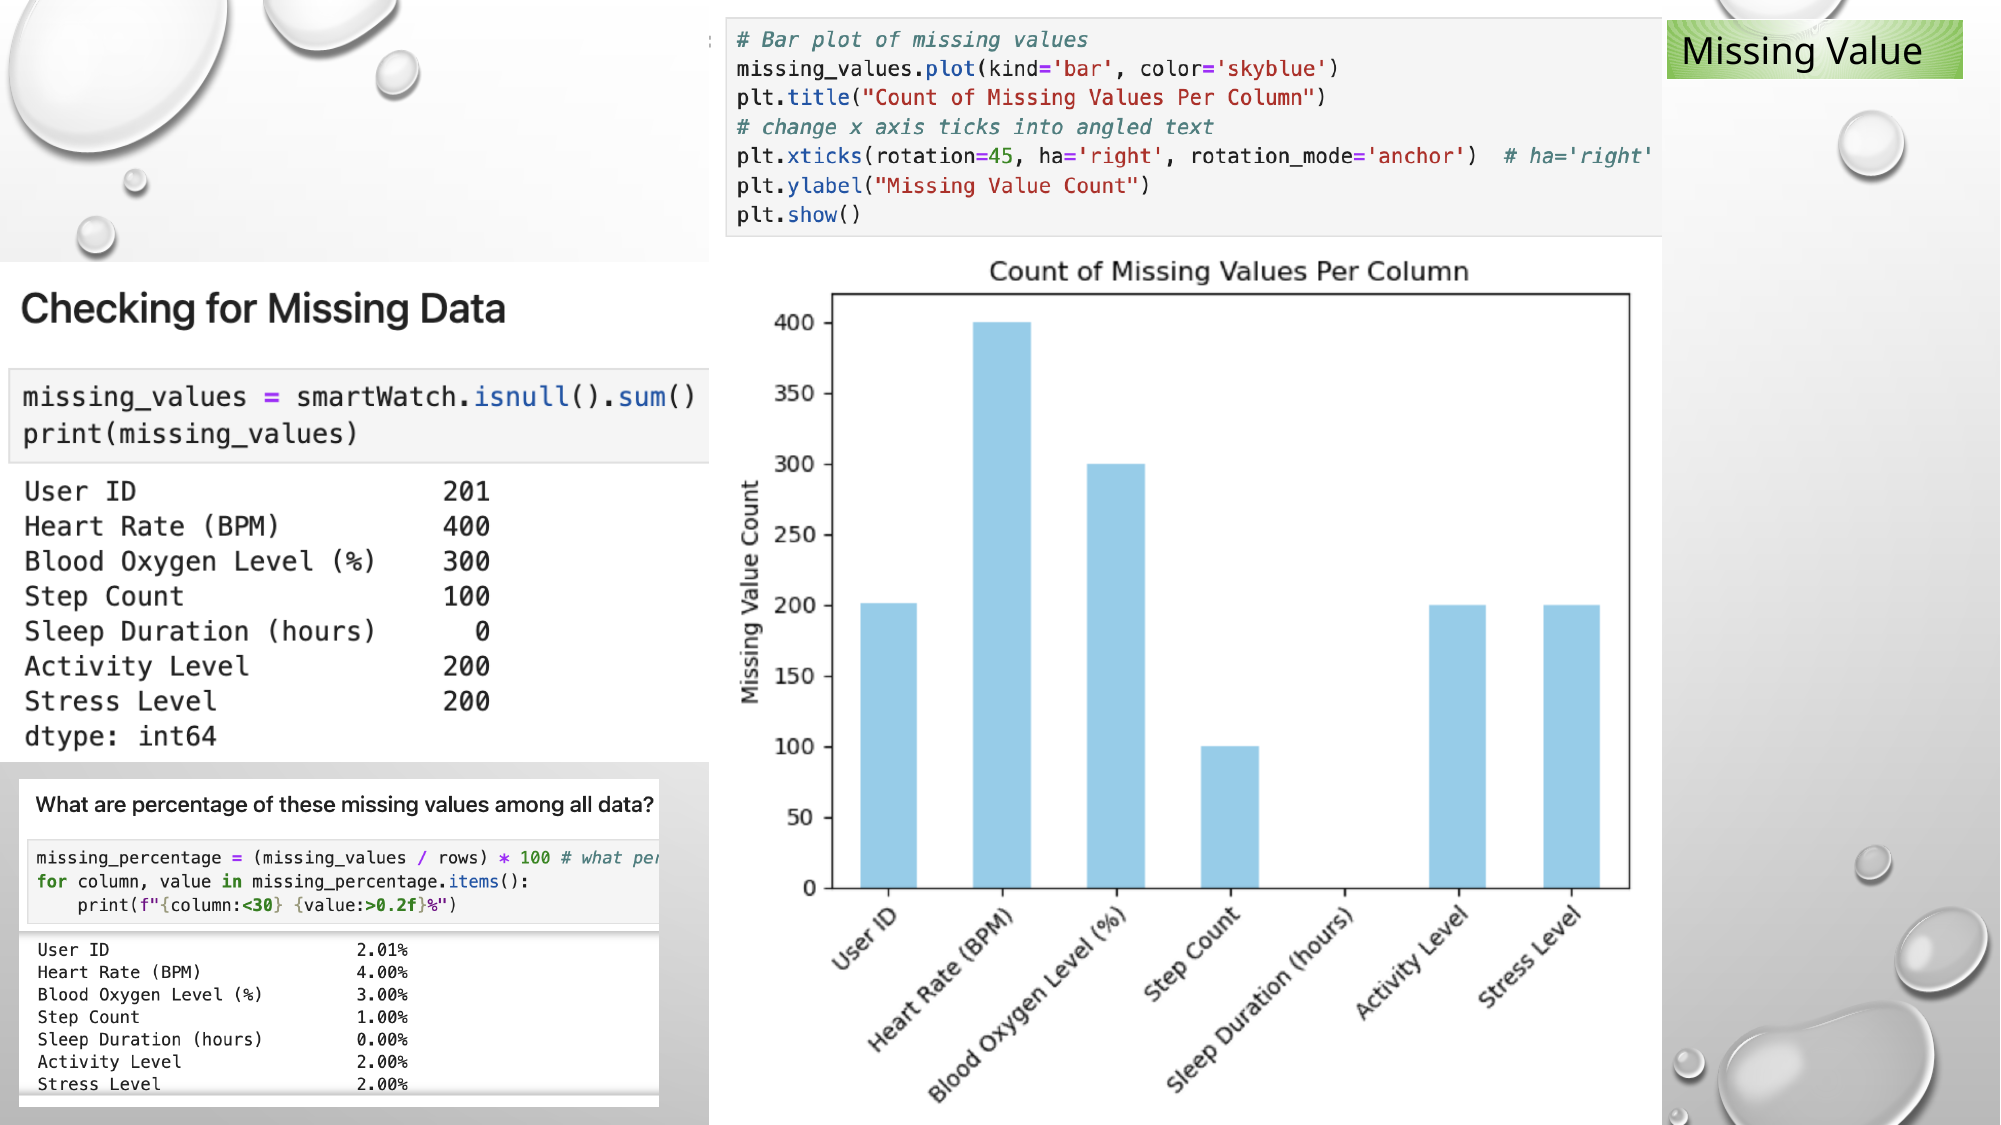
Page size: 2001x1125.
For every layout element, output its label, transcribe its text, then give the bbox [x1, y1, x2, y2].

picture [0, 0, 2000, 1125]
text_box Missing Value [1666, 19, 1964, 80]
